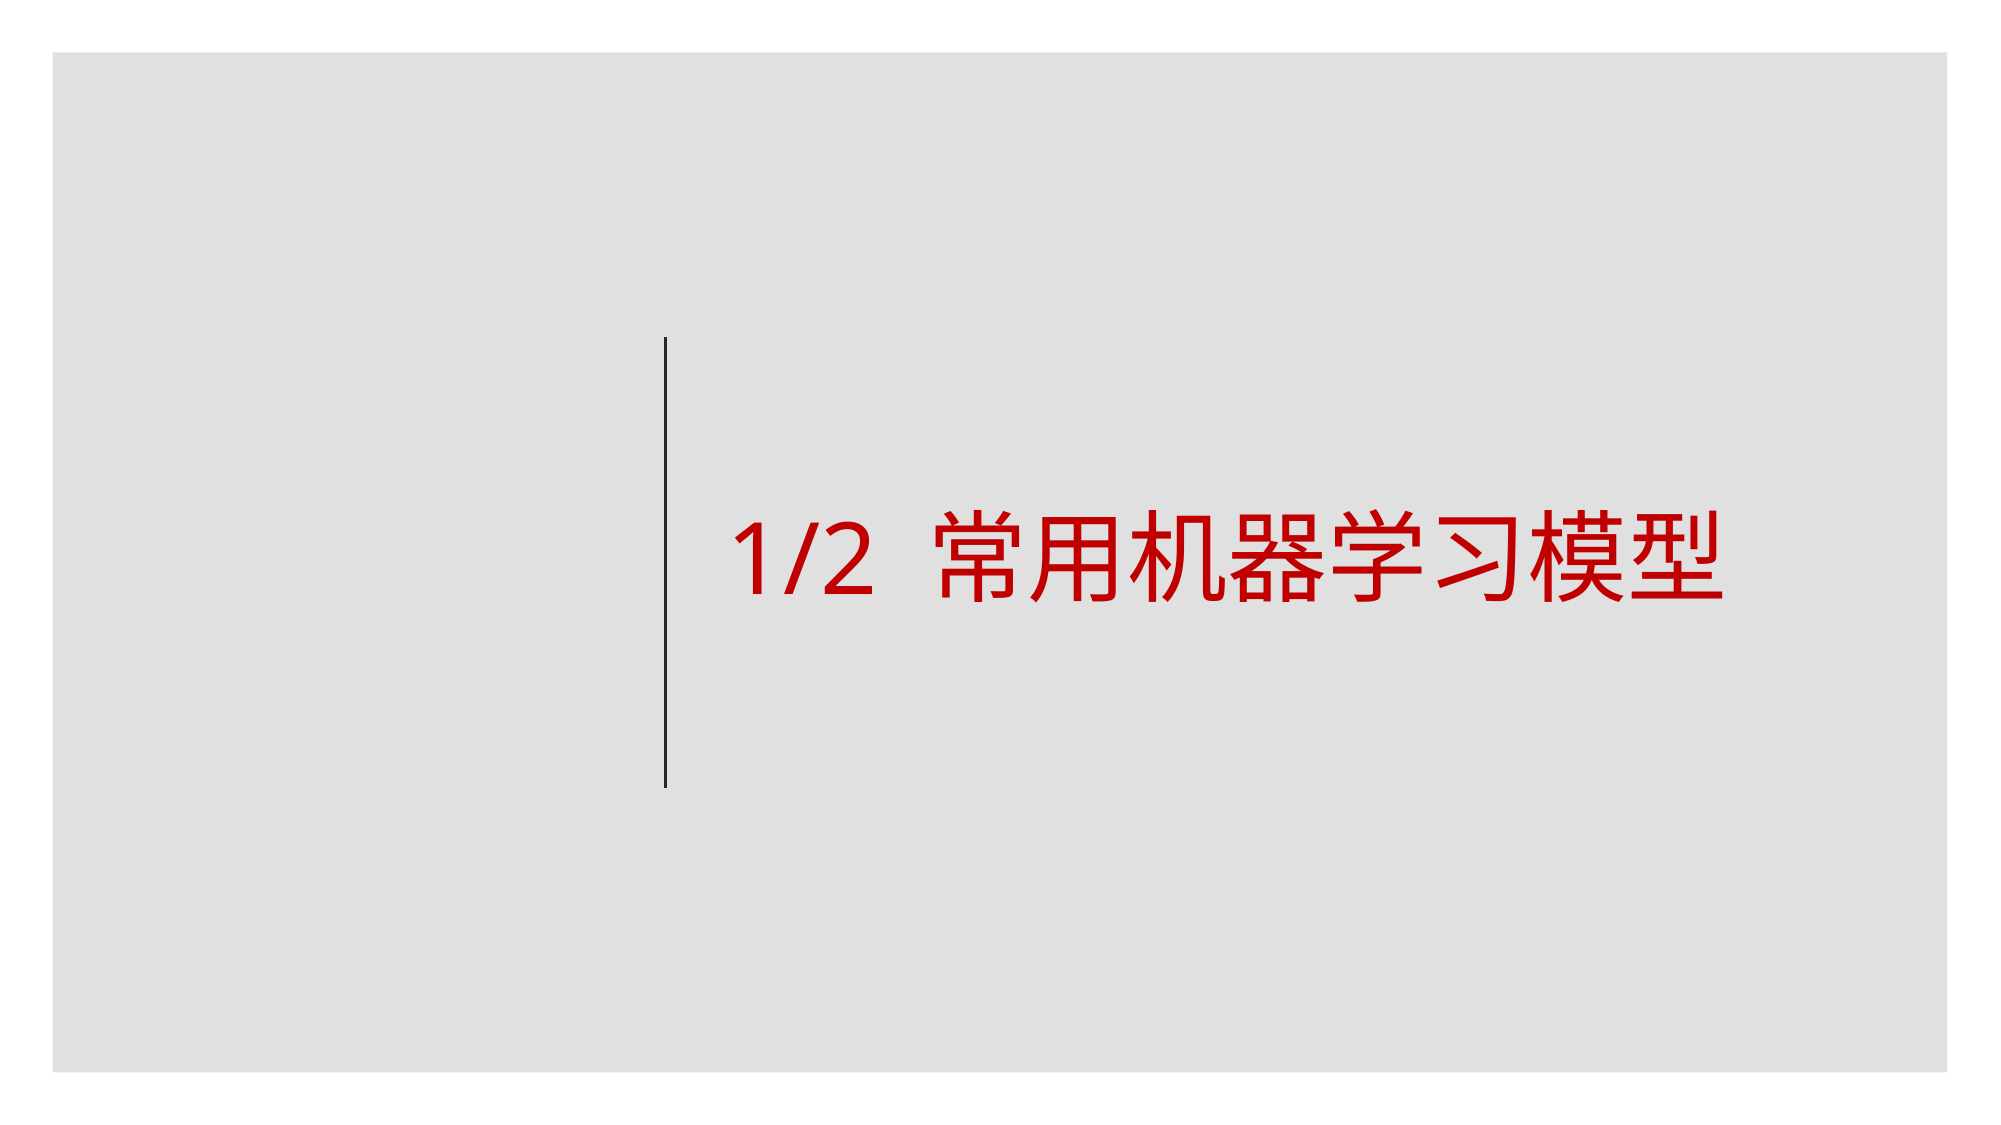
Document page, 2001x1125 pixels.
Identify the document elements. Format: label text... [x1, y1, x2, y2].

title 1/2 常用机器学习模型 [718, 157, 1829, 968]
text_box [52, 52, 1948, 1073]
